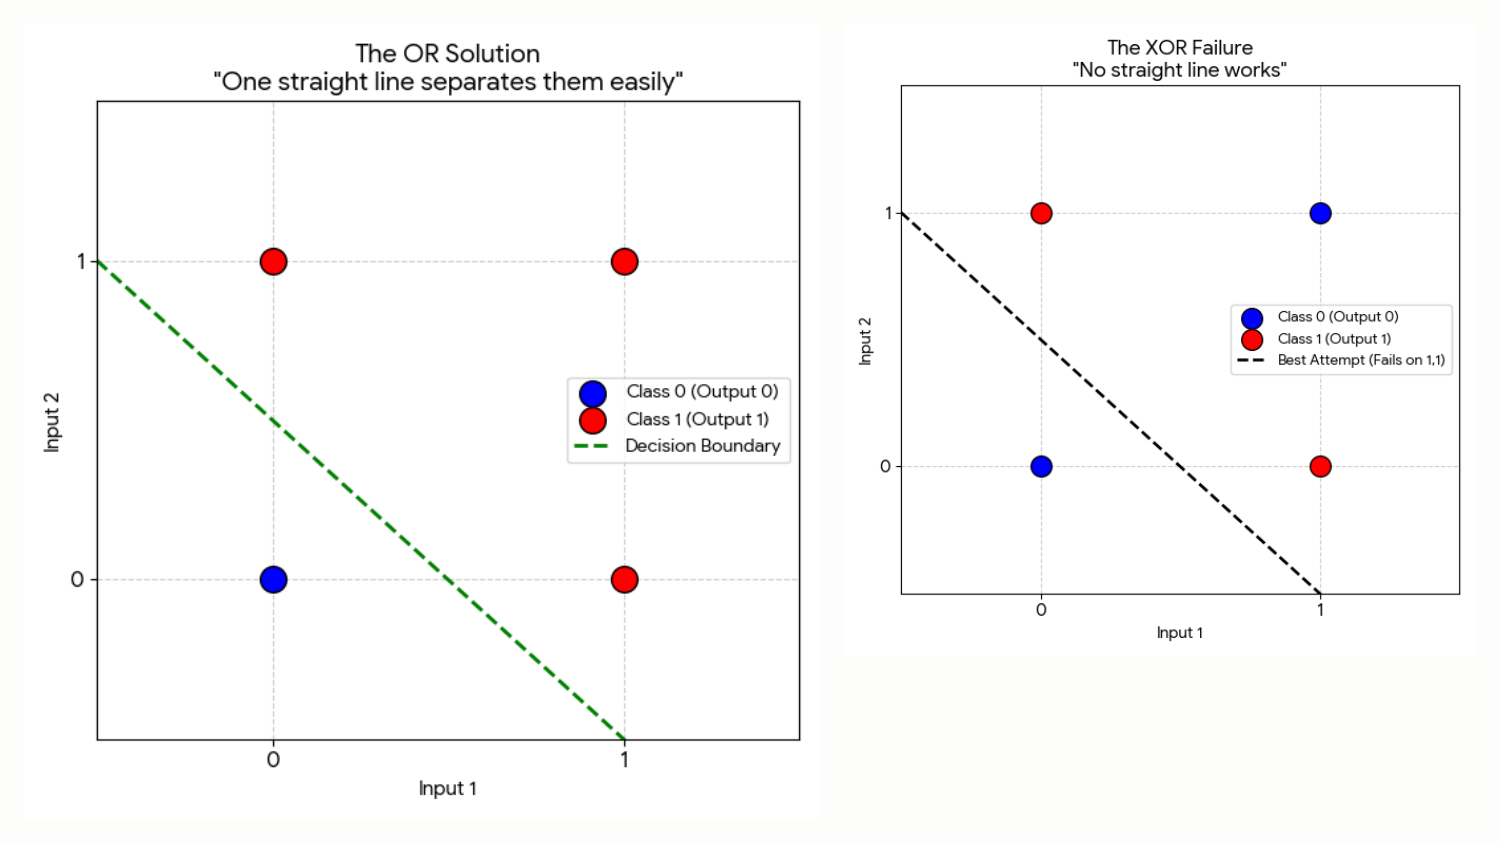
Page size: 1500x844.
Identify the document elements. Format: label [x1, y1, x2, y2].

picture [843, 24, 1476, 657]
picture [24, 24, 819, 819]
